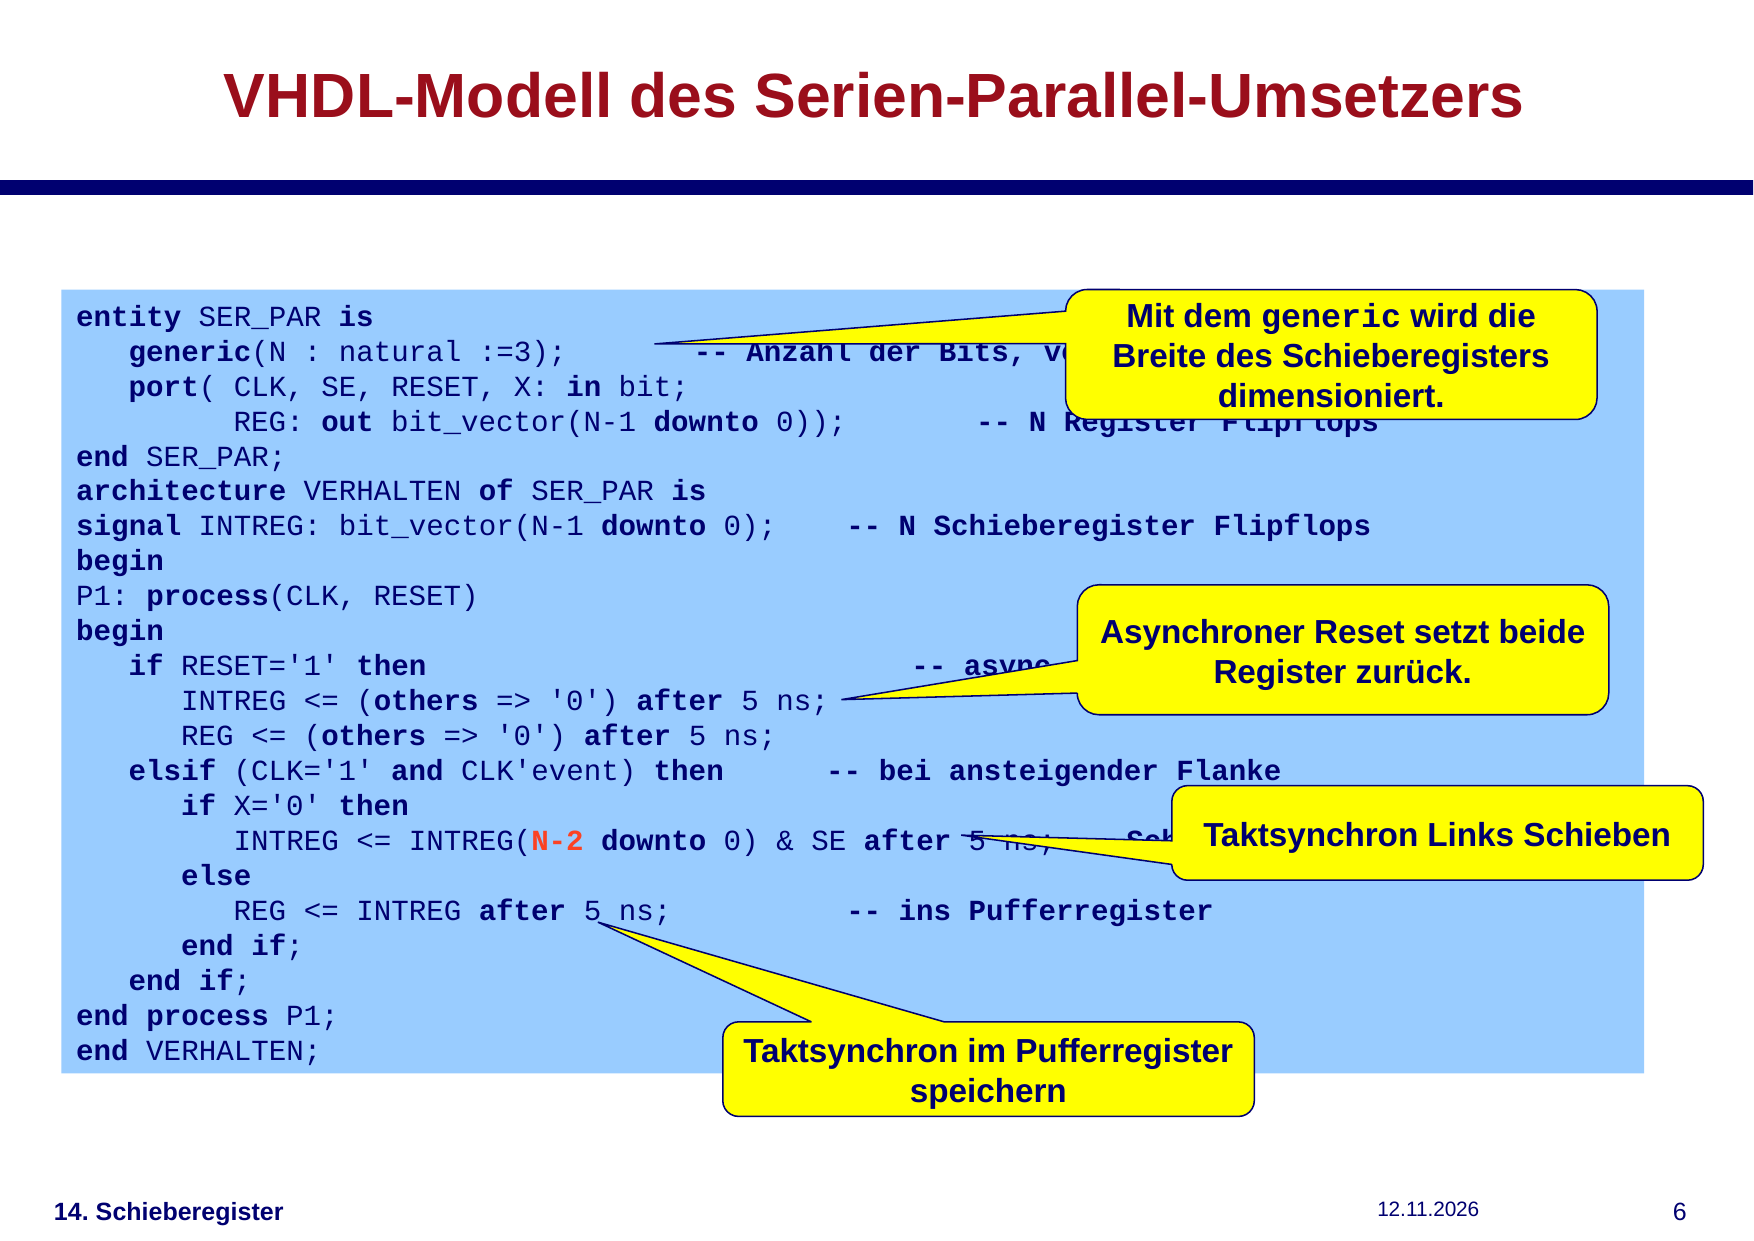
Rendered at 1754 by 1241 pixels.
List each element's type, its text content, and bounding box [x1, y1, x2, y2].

text_box entity SER_PAR is generic(N : natural :=3); -- Anzahl der Bits, voreingestellt: 3 port( CLK, SE, RESET, X: in bit; REG: out bit_vector(N-1 downto 0)); -- N Register Flipflops end SER_PAR; architecture VERHALTEN of SER_PAR is signal INTREG: bit_vector(N-1 downto 0); -- N Schieberegister Flipflops begin P1: process(CLK, RESET) begin if RESET='1' then -- async. Reset INTREG <= (others => '0') after 5 ns; REG <= (others => '0') after 5 ns; elsif (CLK='1' and CLK'event) then -- bei ansteigender Flanke if X='0' then INTREG <= INTREG(N-2 downto 0) & SE after 5 ns; -- Schieben else REG <= INTREG after 5 ns; -- ins Pufferregister end if; end if; end process P1; end VERHALTEN; [61, 289, 1645, 1074]
text_box Taktsynchron im Pufferregister speichern [597, 922, 1255, 1117]
slide_number 5 [1632, 1187, 1704, 1241]
text_box Mit dem generic wird die Breite des Schieberegisters dimensioniert. [654, 289, 1598, 420]
title VHDL-Modell des Serien-Parallel-Umsetzers [37, 41, 1713, 144]
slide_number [1360, 1187, 1608, 1241]
text_box Taktsynchron Links Schieben [961, 785, 1704, 881]
footer 14. Schieberegister [37, 1187, 535, 1241]
text_box Asynchroner Reset setzt beide Register zurück. [841, 584, 1609, 715]
